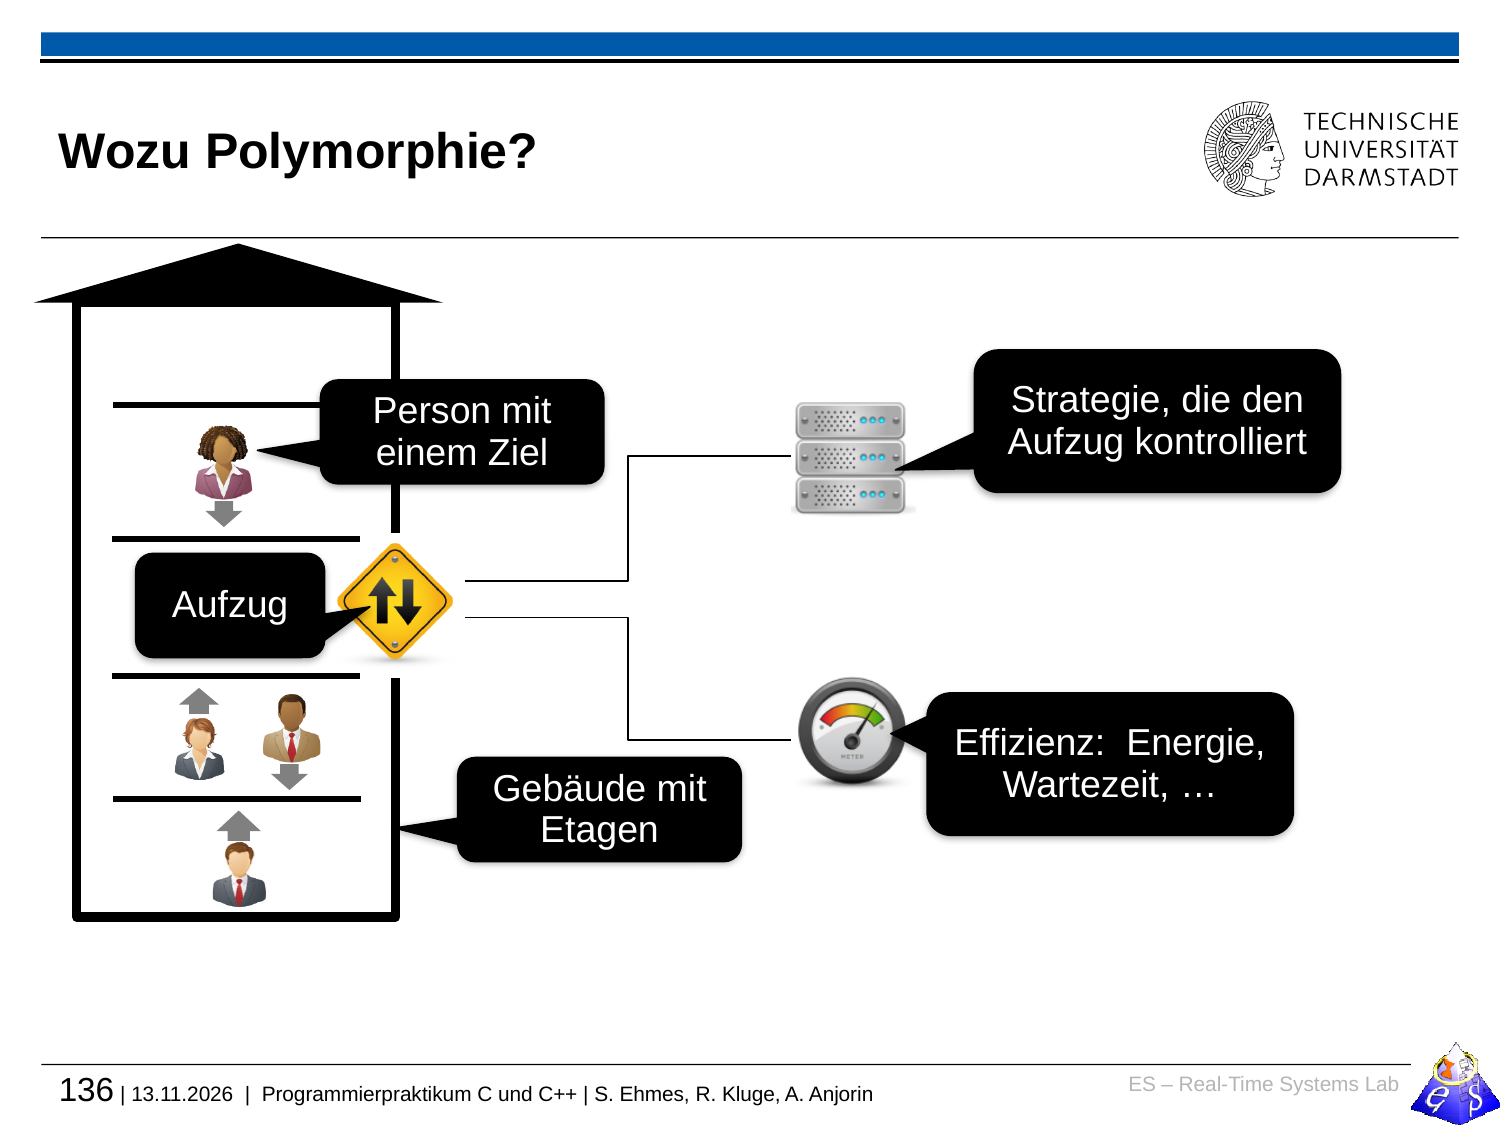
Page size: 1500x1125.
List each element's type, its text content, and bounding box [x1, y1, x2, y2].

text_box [207, 810, 269, 909]
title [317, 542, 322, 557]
text_box [76, 303, 396, 917]
title Wozu Polymorphie? [58, 80, 1187, 218]
text_box Strategie, die den Aufzug kontrolliert [921, 349, 1342, 494]
text_box Gebäude mit Etagen [393, 756, 743, 863]
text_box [172, 687, 226, 782]
picture [1411, 1041, 1500, 1125]
text_box Effizienz: Energie, Wartezeit, … [918, 692, 1295, 837]
picture [324, 533, 466, 678]
picture [795, 671, 914, 798]
text_box Aufzug [134, 552, 319, 659]
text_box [464, 617, 792, 740]
title Viel Spaß! [119, 679, 396, 685]
text_box Person mit einem Ziel [262, 379, 605, 485]
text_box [464, 455, 792, 582]
picture [791, 393, 916, 521]
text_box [257, 691, 321, 791]
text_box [194, 422, 258, 528]
picture [1187, 84, 1483, 214]
text_box [33, 243, 443, 303]
